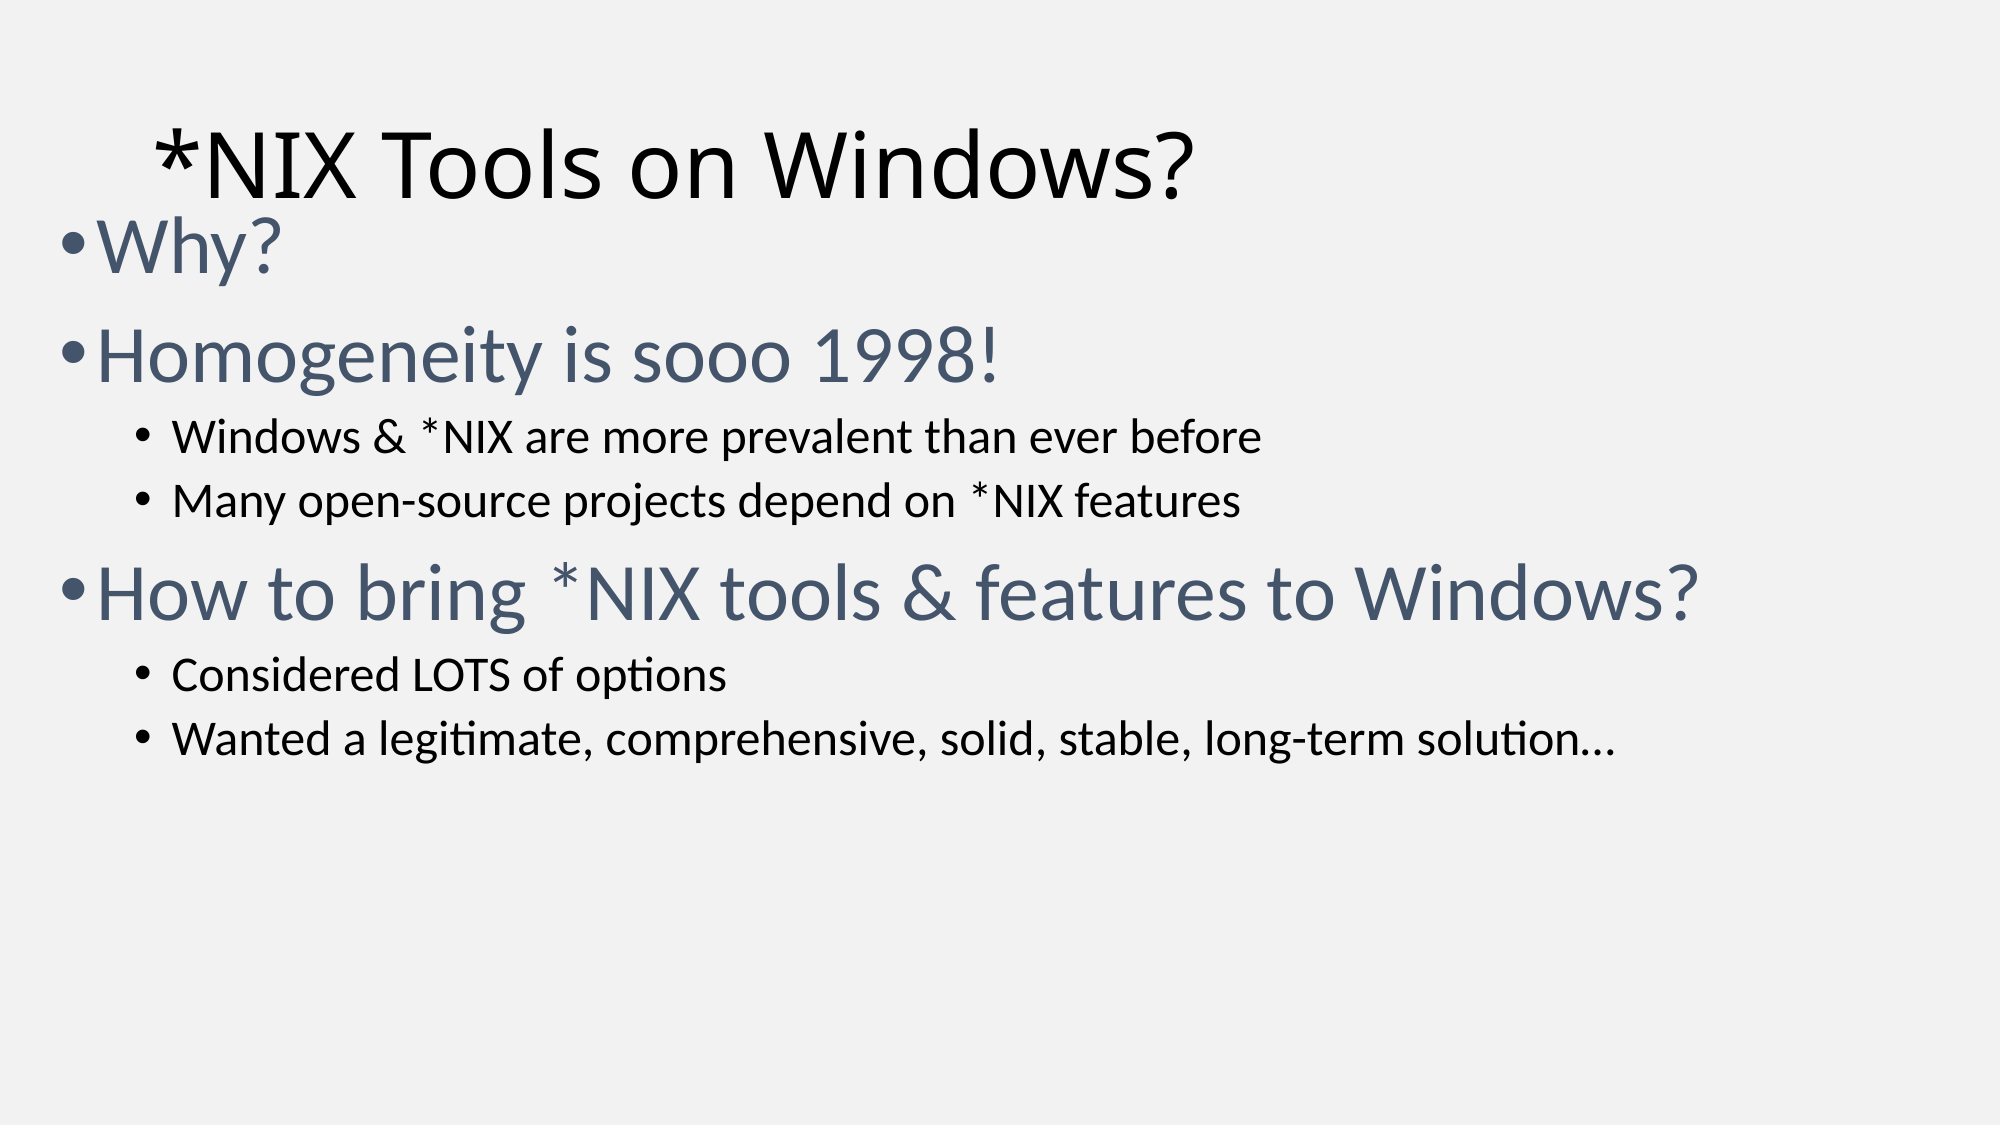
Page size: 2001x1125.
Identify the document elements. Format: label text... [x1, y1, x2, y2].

list Why? Homogeneity is sooo 1998! Windows & *NIX are more prevalent than ever before Many open-source projects depend on *NIX features How to bring *NIX tools & features to Windows? Considered LOTS of options Wanted a legitimate, comprehensive, solid, stable, long-term solution… [44, 195, 1956, 793]
title *NIX Tools on Windows? [137, 59, 1863, 278]
